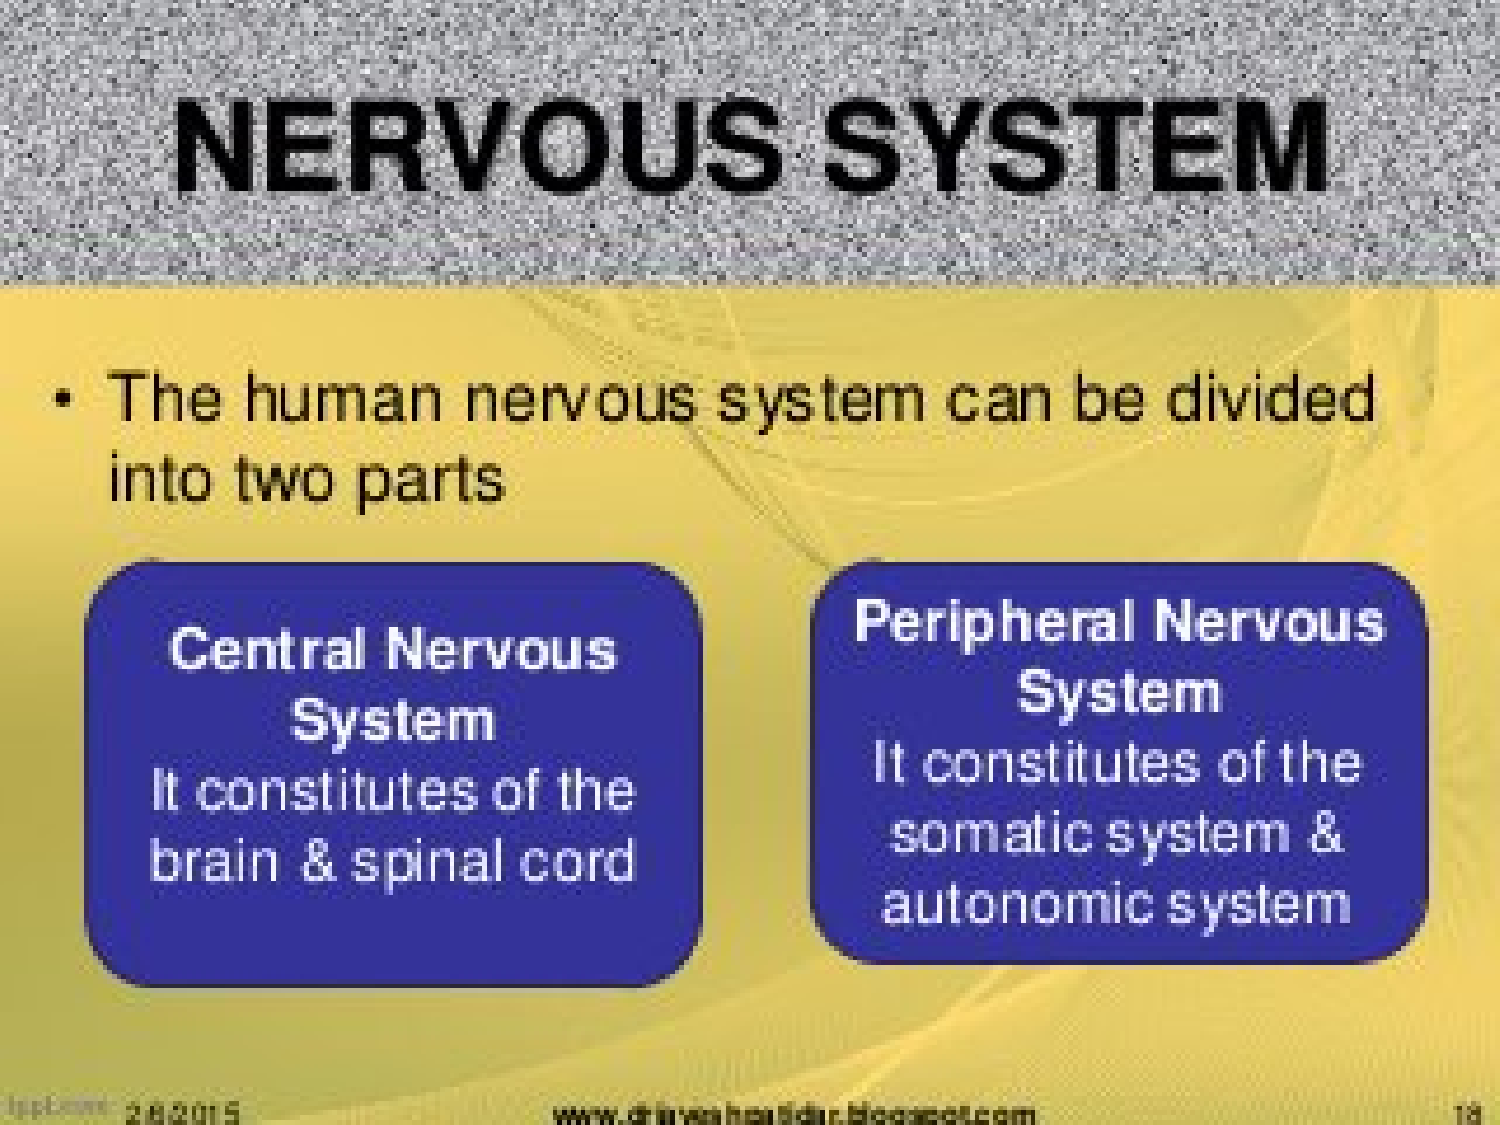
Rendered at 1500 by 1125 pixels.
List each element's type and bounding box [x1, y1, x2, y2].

list [0, 0, 1500, 1125]
